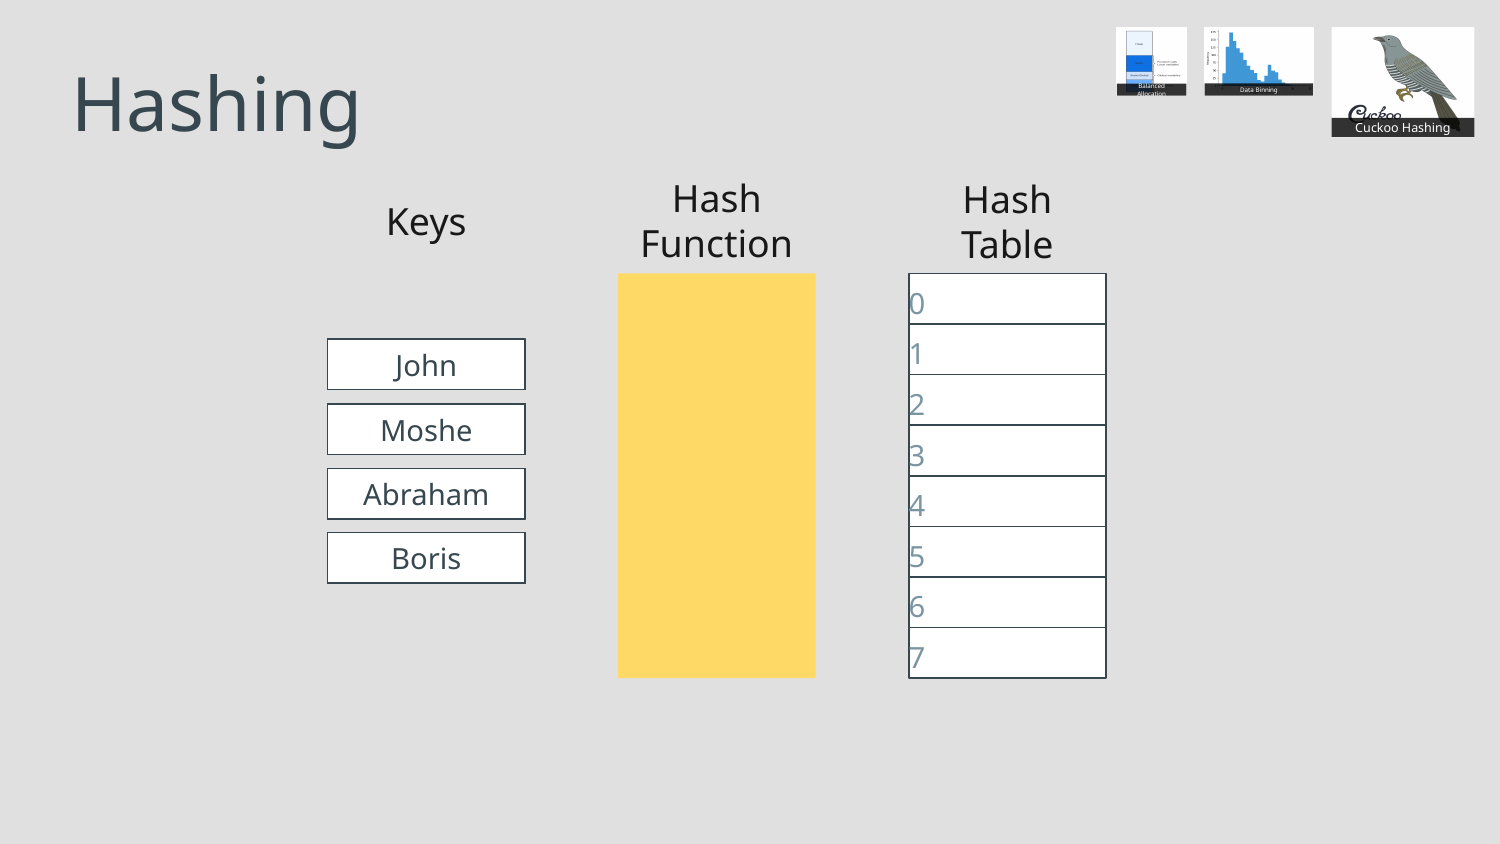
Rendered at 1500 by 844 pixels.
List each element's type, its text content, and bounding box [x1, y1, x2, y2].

text_box [616, 275, 818, 680]
title Hashing [56, 40, 909, 167]
text_box Hash Table [907, 165, 1108, 273]
text_box Abraham [326, 466, 527, 521]
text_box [1116, 26, 1187, 96]
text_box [1204, 26, 1314, 96]
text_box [908, 273, 1107, 679]
text_box Boris [326, 530, 527, 585]
text_box Moshe [326, 402, 527, 457]
text_box Keys [326, 165, 527, 275]
text_box Hash Function [616, 165, 818, 275]
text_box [1331, 26, 1475, 138]
text_box John [326, 337, 527, 392]
